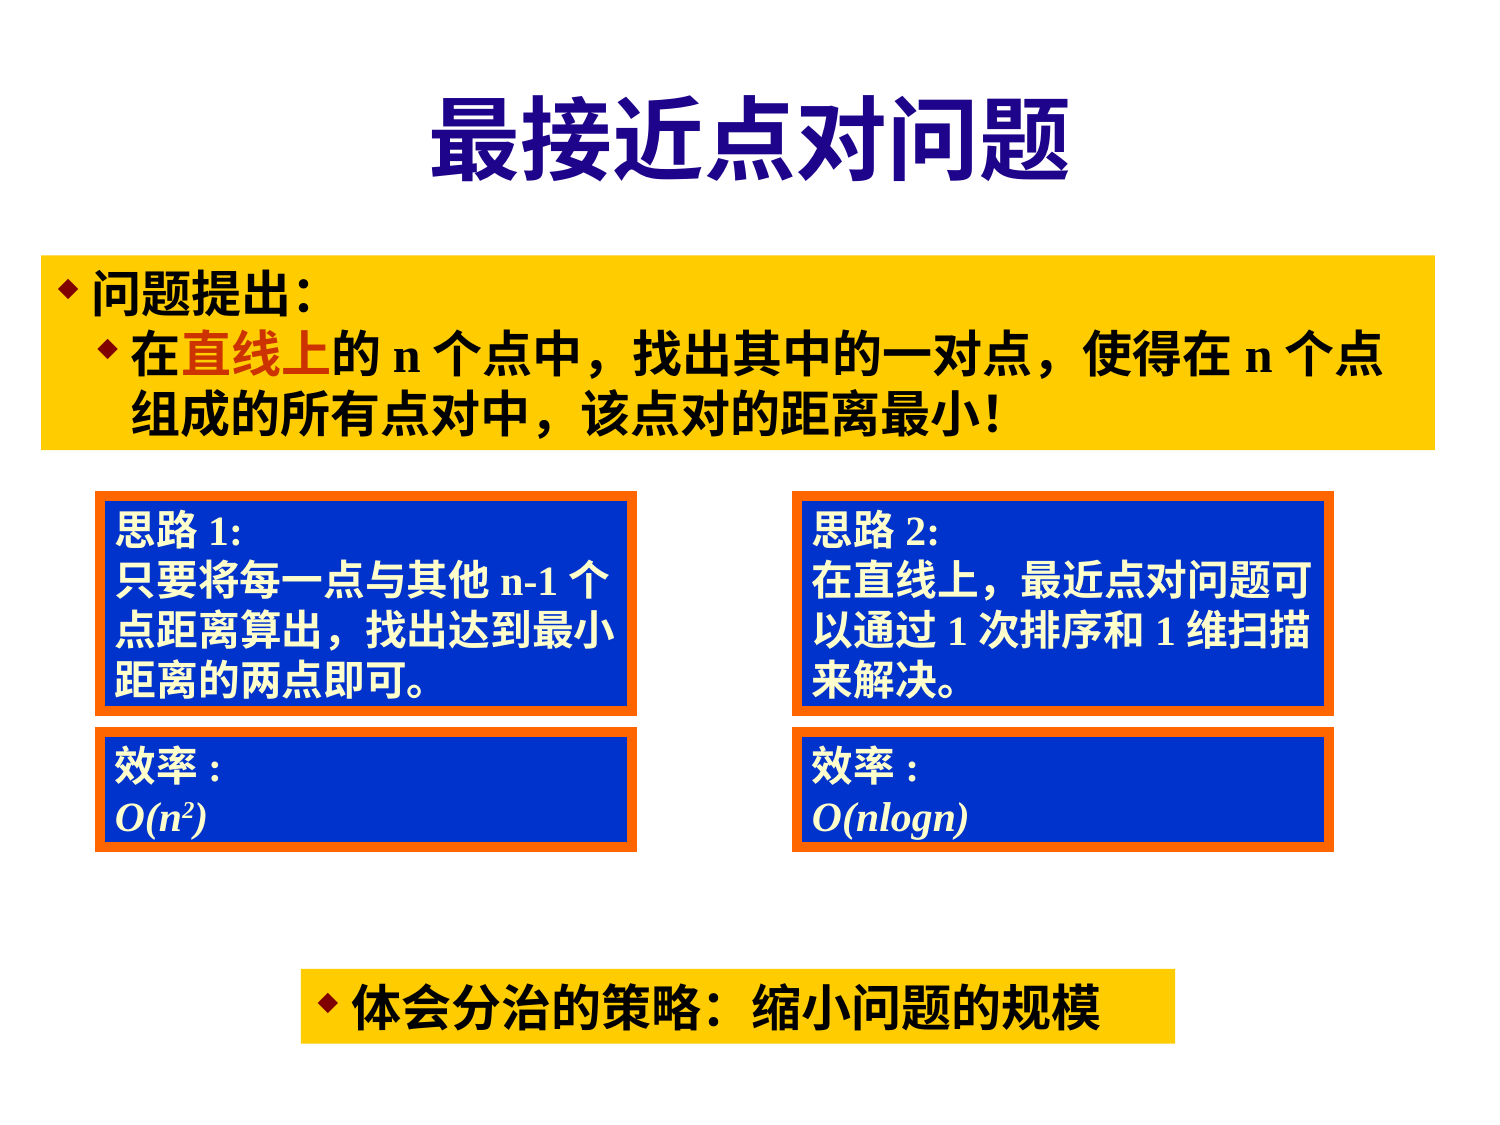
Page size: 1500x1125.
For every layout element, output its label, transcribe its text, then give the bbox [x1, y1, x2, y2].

text_box 思路1: 只要将每一点与其他n-1个点距离算出，找出达到最小距离的两点即可。 [99, 496, 632, 711]
text_box 问题提出： 在直线上的n个点中，找出其中的一对点，使得在n个点组成的所有点对中，该点对的距离最小！ [41, 255, 1435, 451]
text_box 体会分治的策略：缩小问题的规模 [300, 968, 1176, 1044]
title 最接近点对问题 [112, 42, 1388, 231]
text_box 思路2: 在直线上，最近点对问题可以通过1次排序和1维扫描来解决。 [797, 496, 1329, 711]
text_box 效率: O(nlogn) [797, 732, 1329, 847]
text_box 效率: O(n2) [99, 732, 632, 847]
